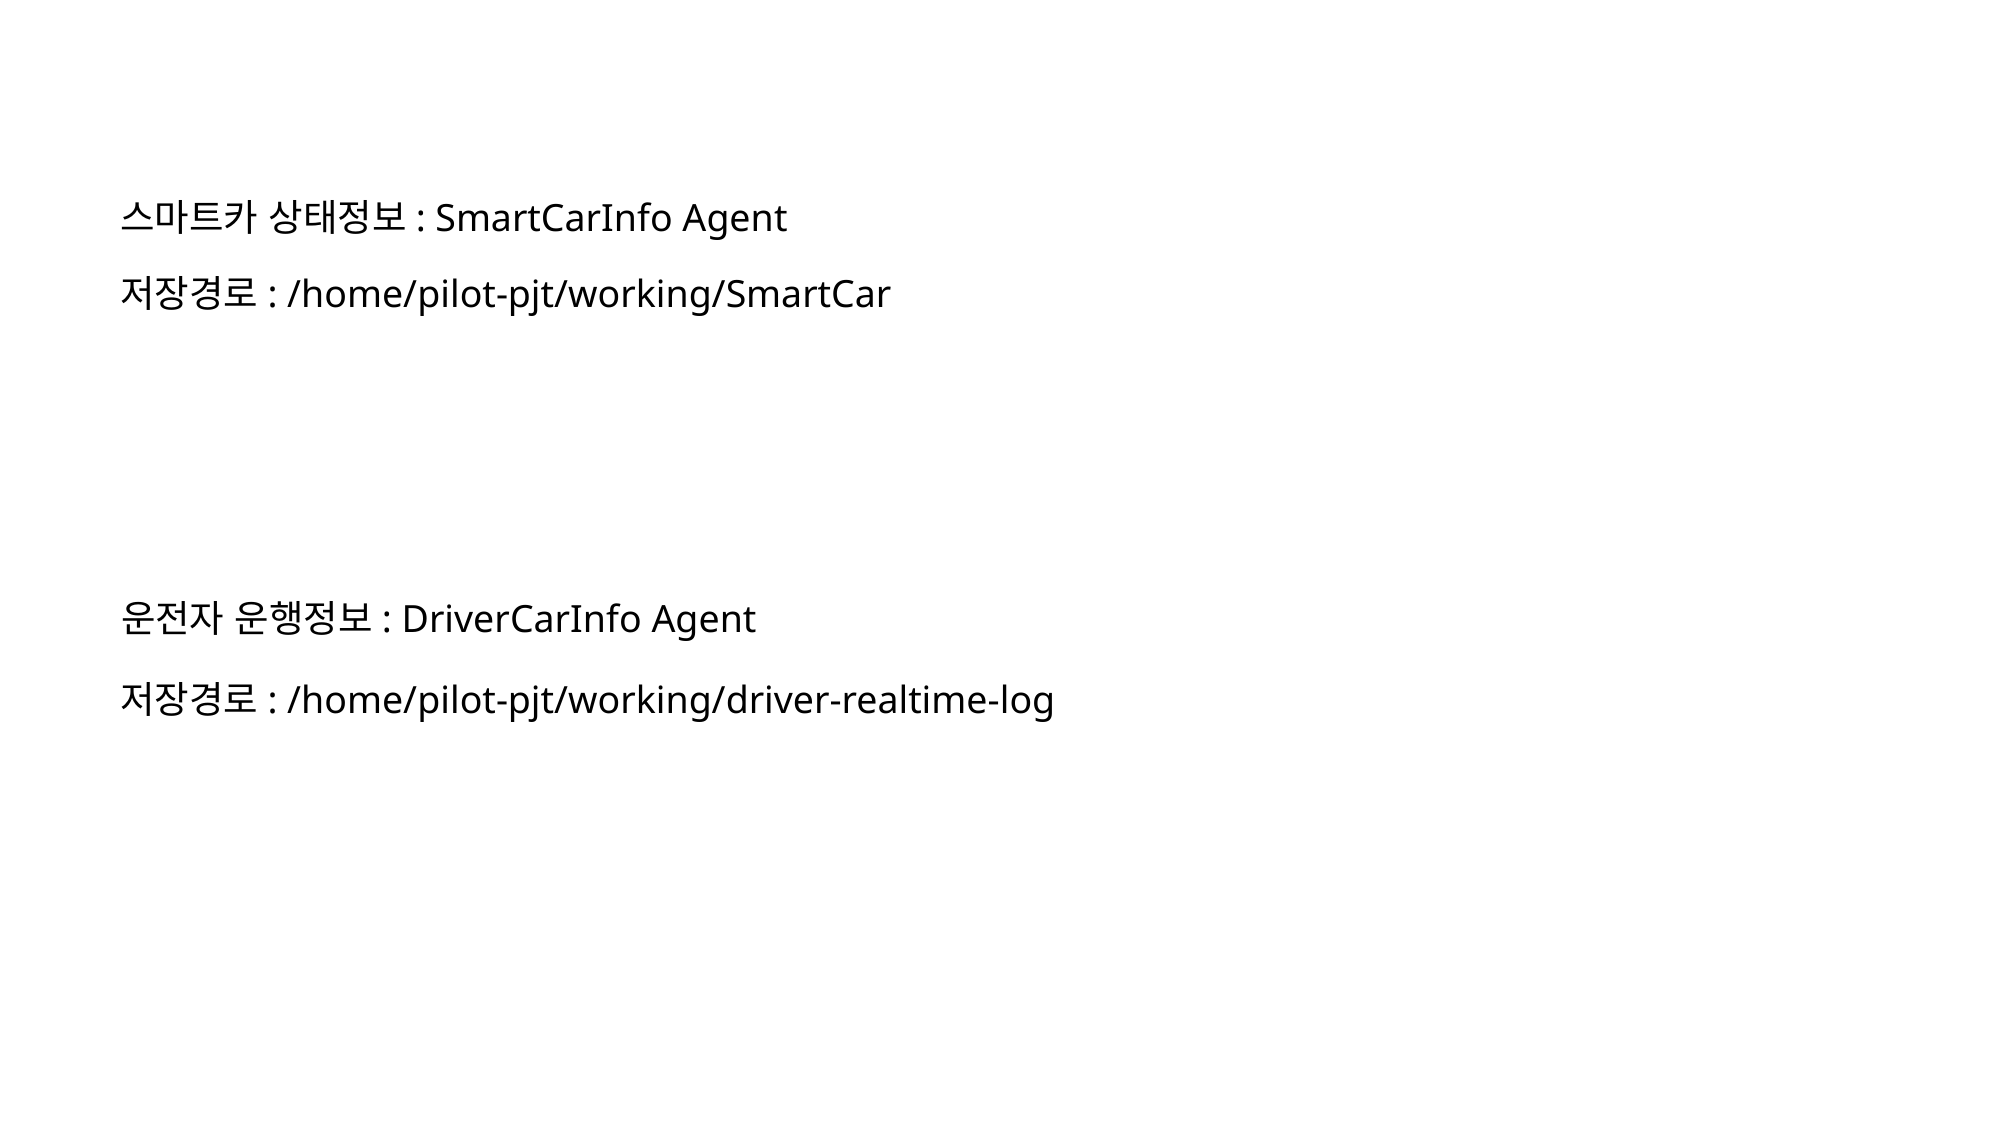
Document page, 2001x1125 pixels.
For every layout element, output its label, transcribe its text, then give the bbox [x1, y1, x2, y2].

text_box 운전자 운행정보: DriverCarInfo Agent [106, 587, 1942, 648]
text_box 스마트카 상태정보: SmartCarInfo Agent [105, 186, 1942, 247]
text_box 저장경로: /home/pilot-pjt/working/SmartCar [105, 262, 1740, 323]
text_box 저장경로: /home/pilot-pjt/working/driver-realtime-log [105, 669, 1740, 729]
